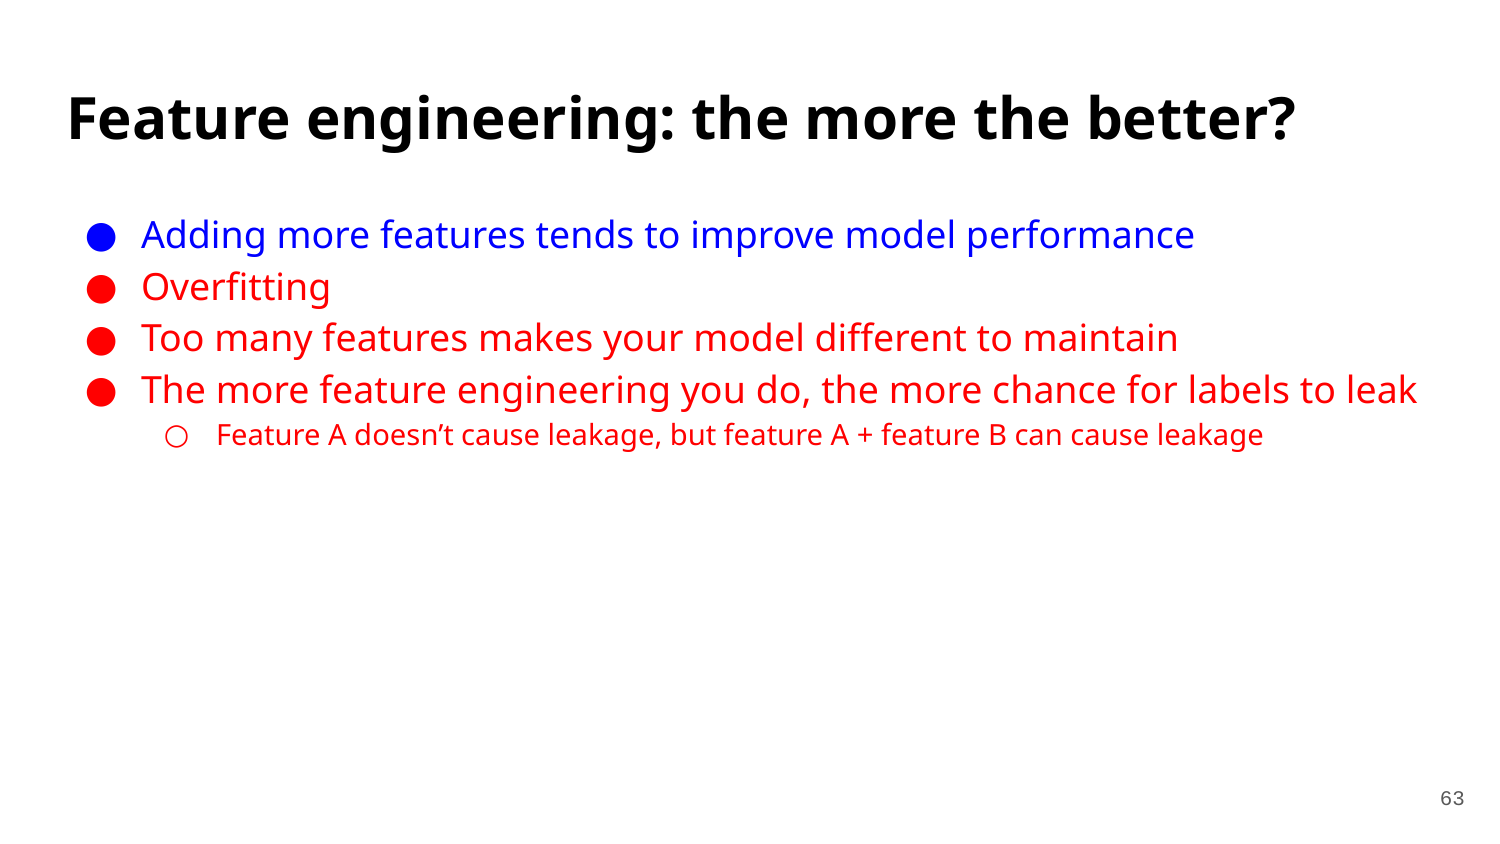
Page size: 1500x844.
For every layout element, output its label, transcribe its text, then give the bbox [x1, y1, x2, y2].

list Adding more features tends to improve model performance Overfitting Too many features makes your model different to maintain The more feature engineering you do, the more chance for labels to leak Feature A doesn’t cause leakage, but feature A + feature B can cause leakage [51, 189, 1449, 750]
title Feature engineering: the more the better? [51, 66, 1449, 161]
slide_number ‹#› [1389, 764, 1480, 830]
